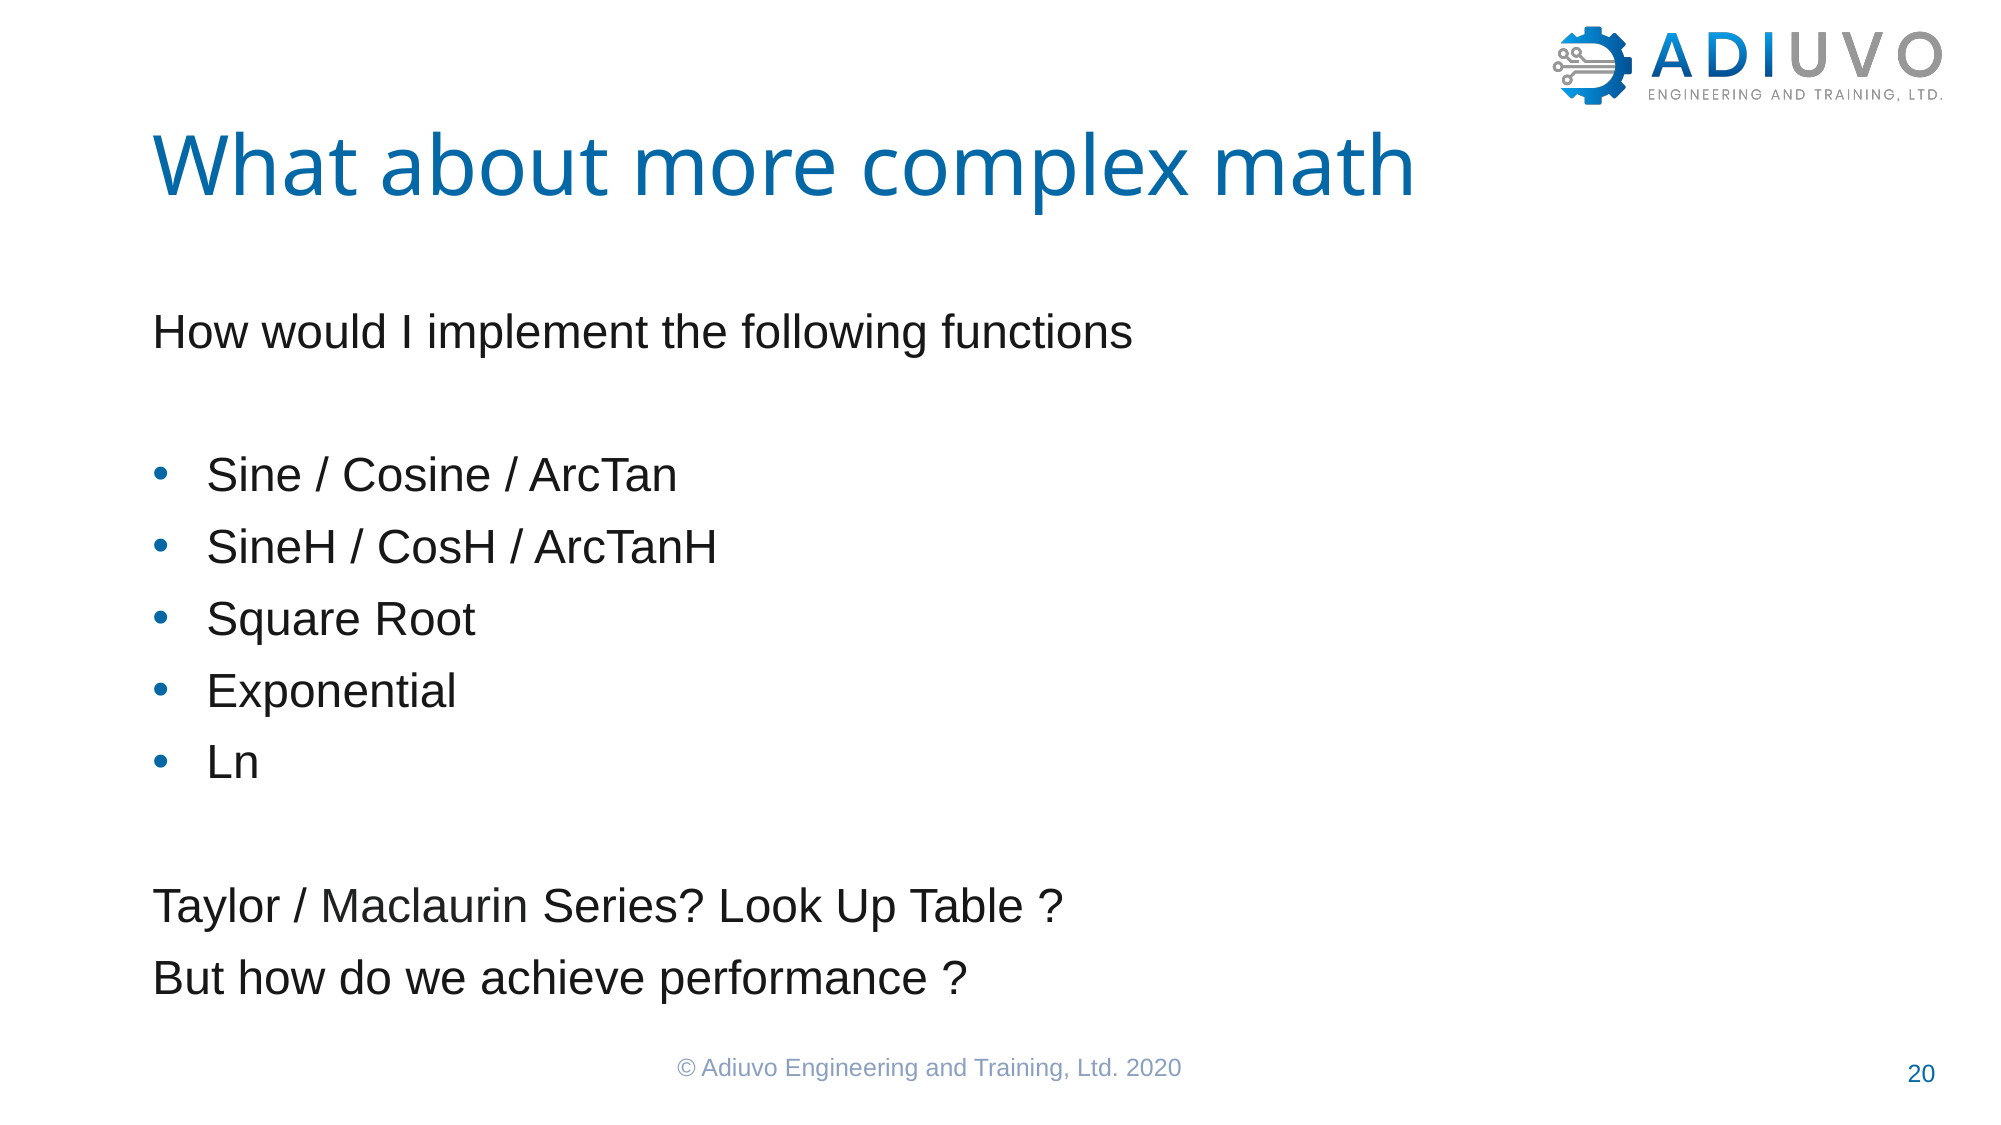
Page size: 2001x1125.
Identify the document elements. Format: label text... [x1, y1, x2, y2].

list How would I implement the following functions Sine / Cosine / ArcTan SineH / CosH / ArcTanH Square Root Exponential Ln Taylor / Maclaurin Series? Look Up Table ? But how do we achieve performance ? [137, 299, 1863, 1014]
slide_number 20 [1500, 1042, 1951, 1103]
footer © Adiuvo Engineering and Training, Ltd. 2020 [662, 1036, 1338, 1097]
picture [1549, 15, 1949, 119]
title What about more complex math [137, 59, 1863, 278]
